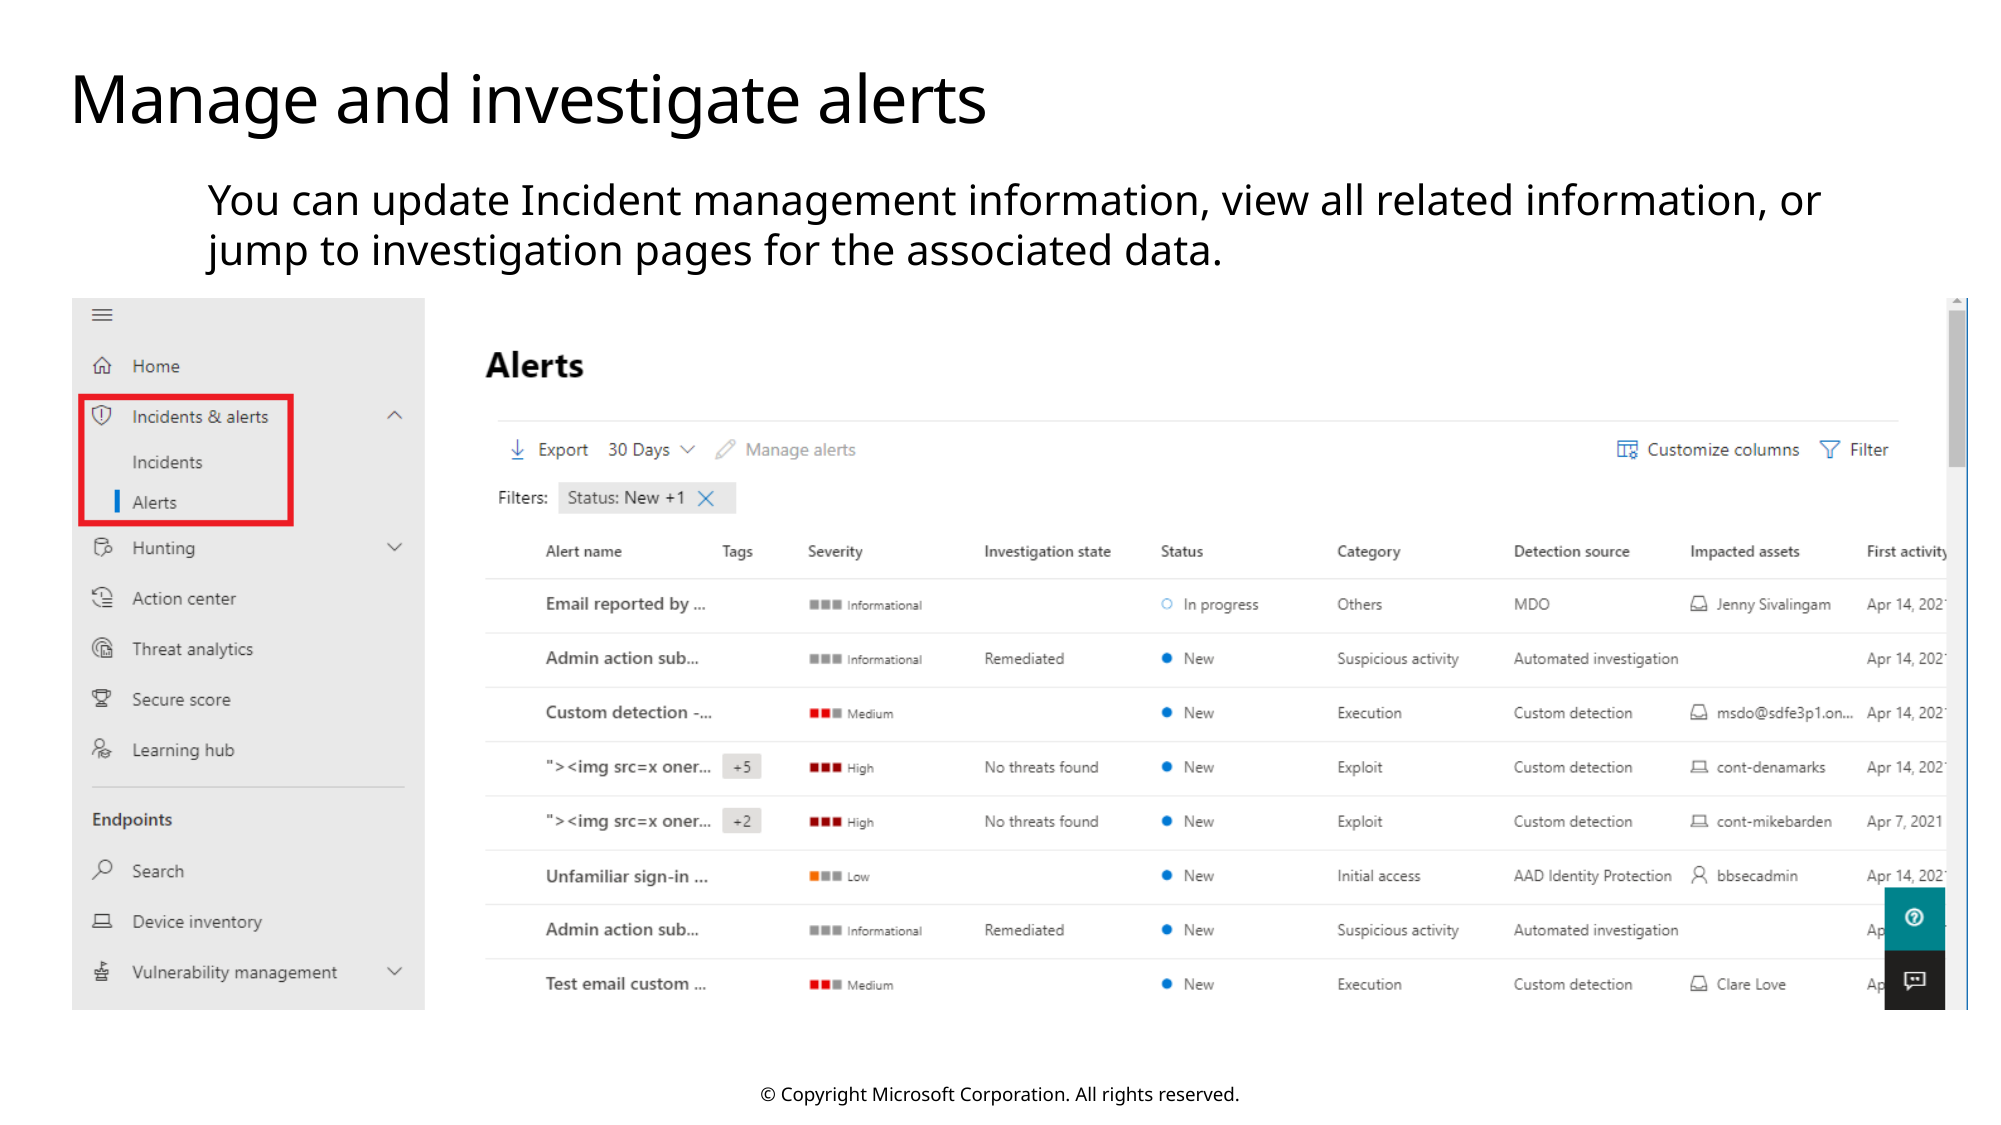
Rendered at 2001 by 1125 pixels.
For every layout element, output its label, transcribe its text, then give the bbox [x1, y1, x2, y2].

list You can update Incident management information, view all related information, or jump to investigation pages for the associated data. [207, 160, 1912, 288]
picture [72, 298, 1968, 1010]
title Manage and investigate alerts [69, 51, 1931, 163]
